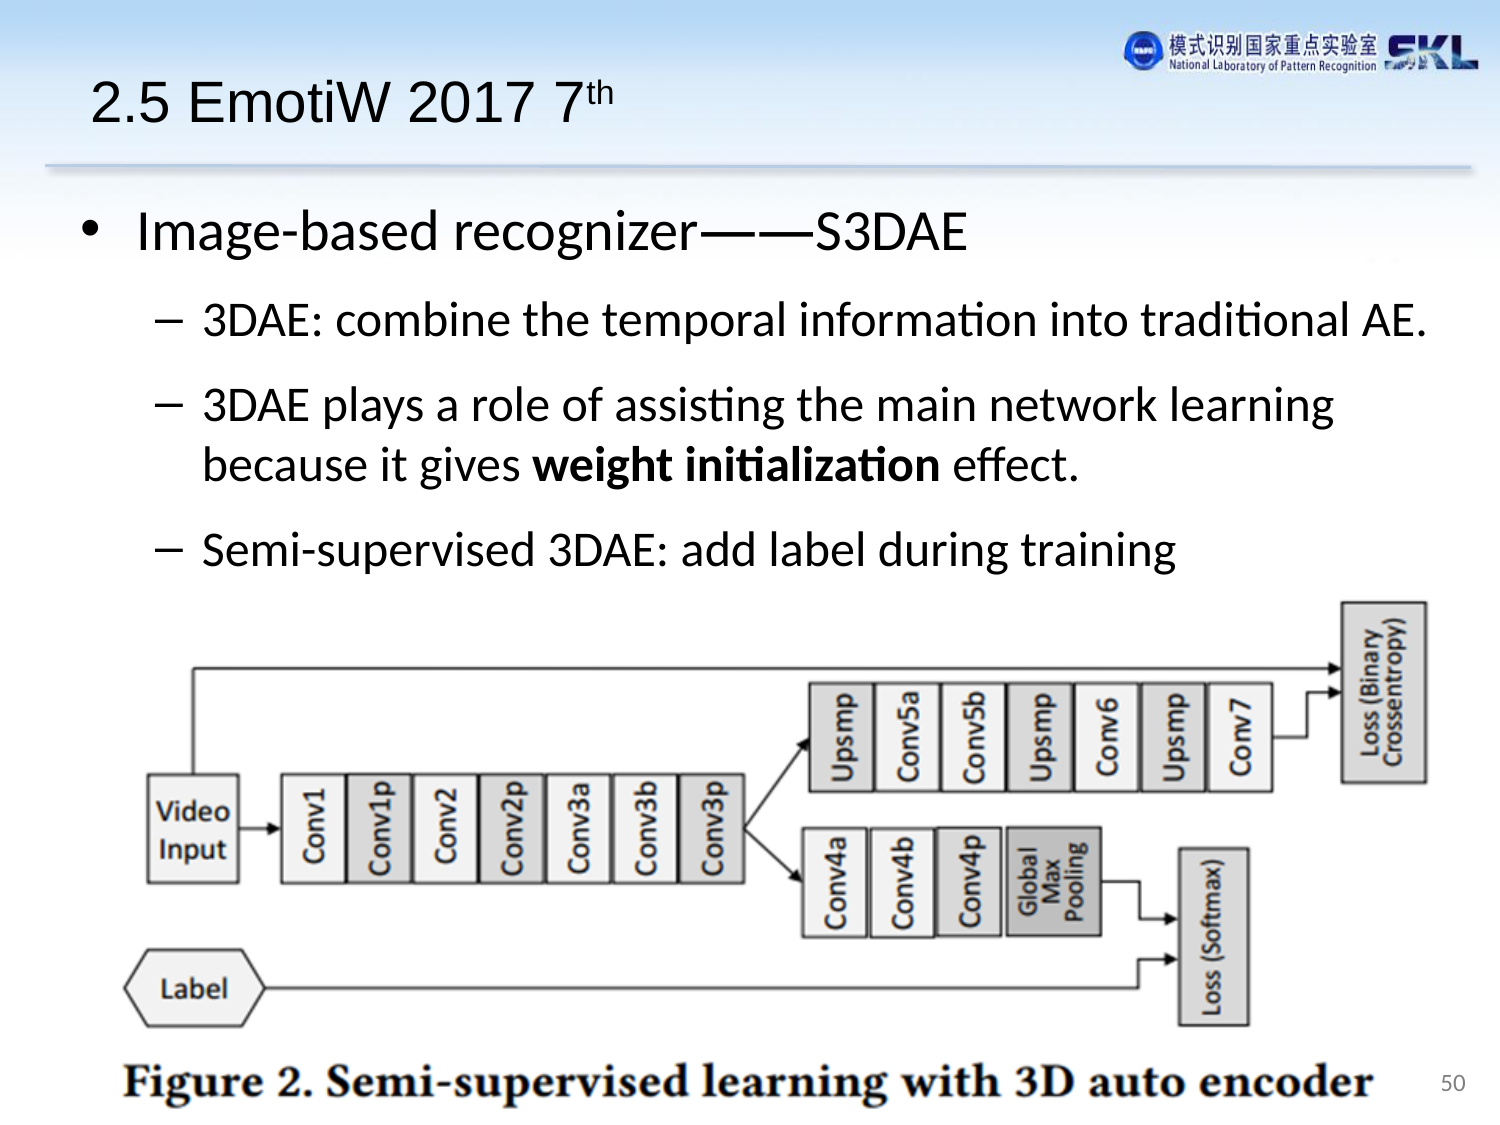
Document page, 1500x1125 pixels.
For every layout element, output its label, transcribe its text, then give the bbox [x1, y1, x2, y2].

picture [0, 0, 1500, 1125]
title 2.5 EmotiW 2017 7th [75, 45, 825, 153]
slide_number 50 [1446, 1051, 1481, 1112]
list Image-based recognizer——S3DAE 3DAE: combine the temporal information into traditional AE. 3DAE plays a role of assisting the main network learning because it gives weight initialization effect. Semi-supervised 3DAE: add label during training [64, 184, 1447, 1083]
